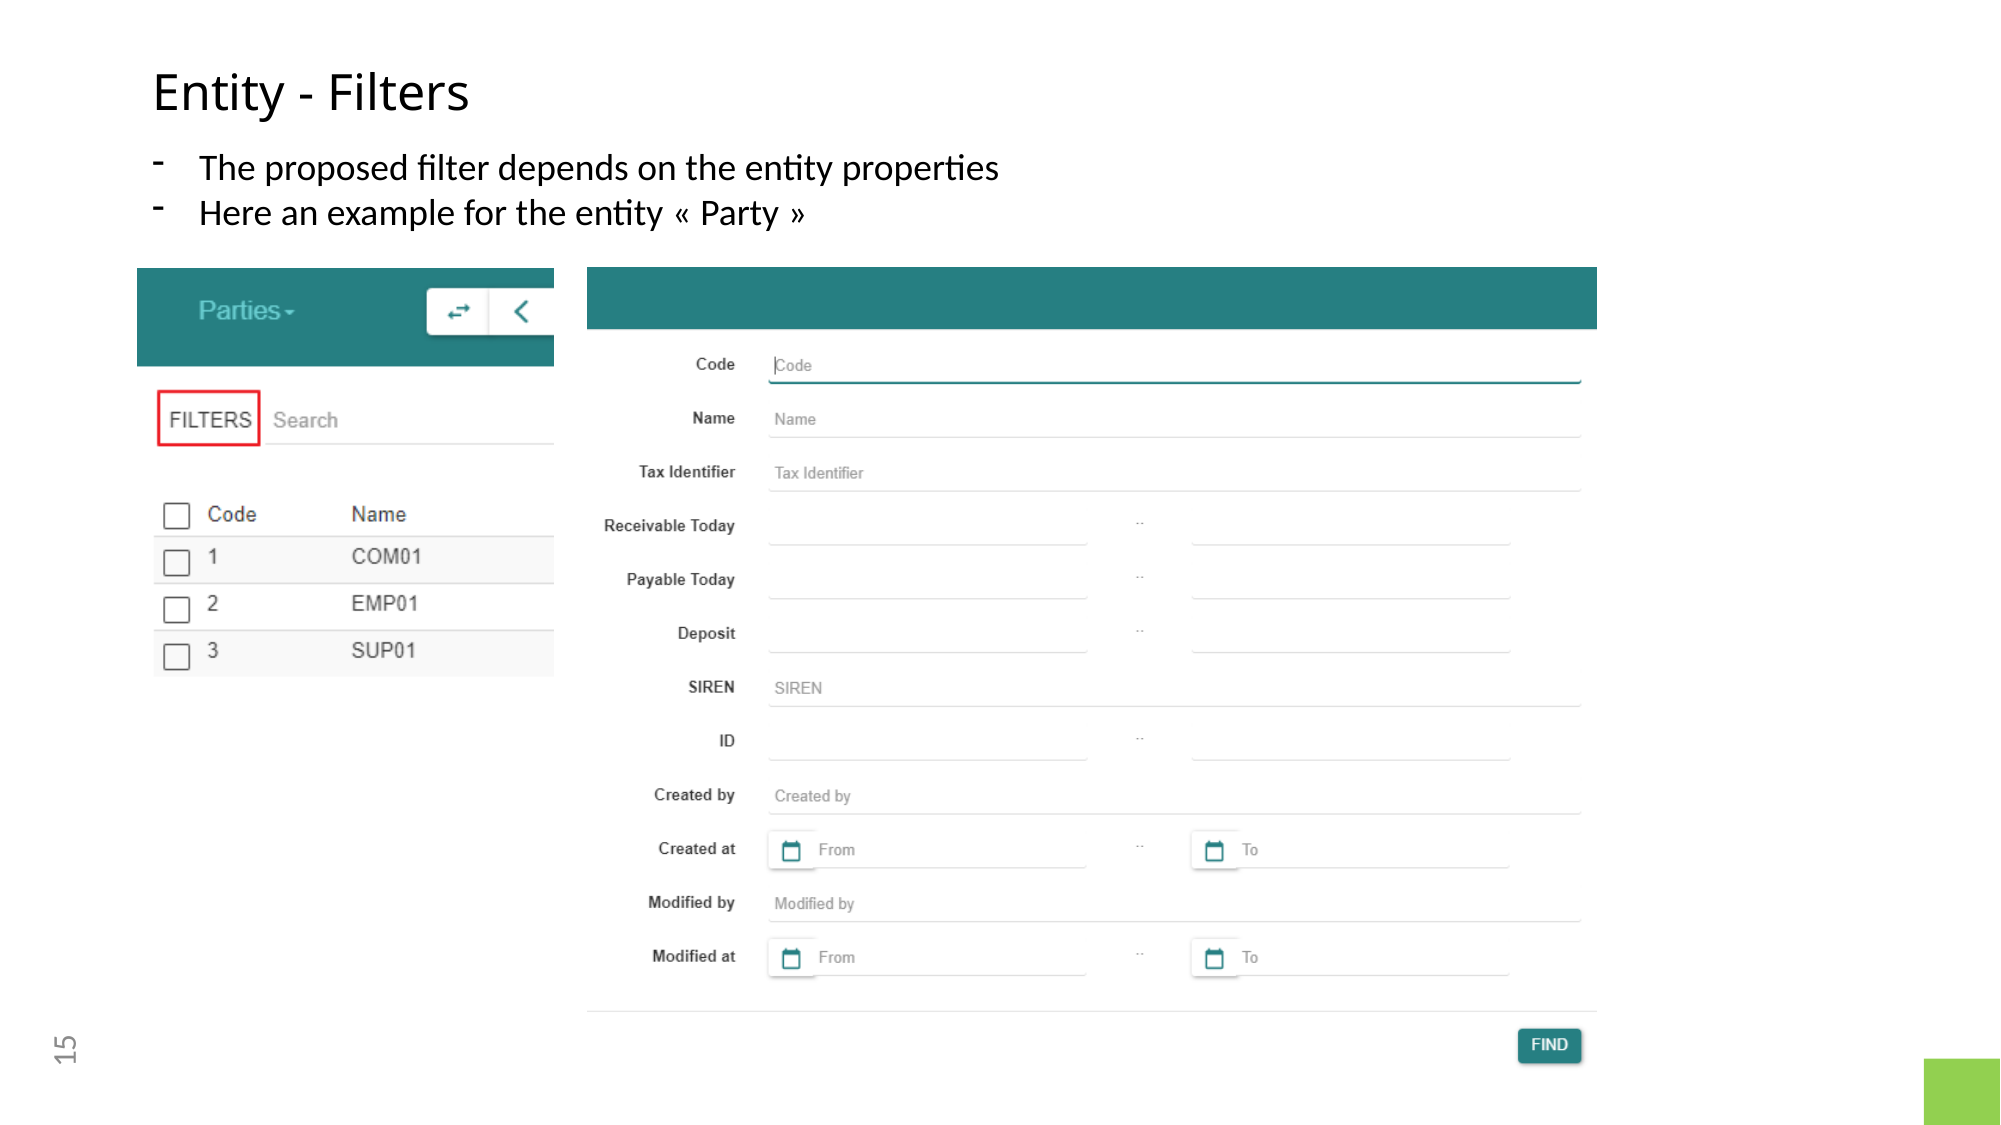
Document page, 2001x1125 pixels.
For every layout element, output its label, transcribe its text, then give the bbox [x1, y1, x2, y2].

title Entity - Filters [137, 59, 1863, 135]
text_box The proposed filter depends on the entity properties Here an example for the entity « Party » [137, 135, 1971, 241]
slide_number 15 [32, 995, 93, 1108]
text_box [1923, 1058, 2000, 1125]
picture [137, 268, 554, 680]
picture [586, 267, 1597, 1079]
